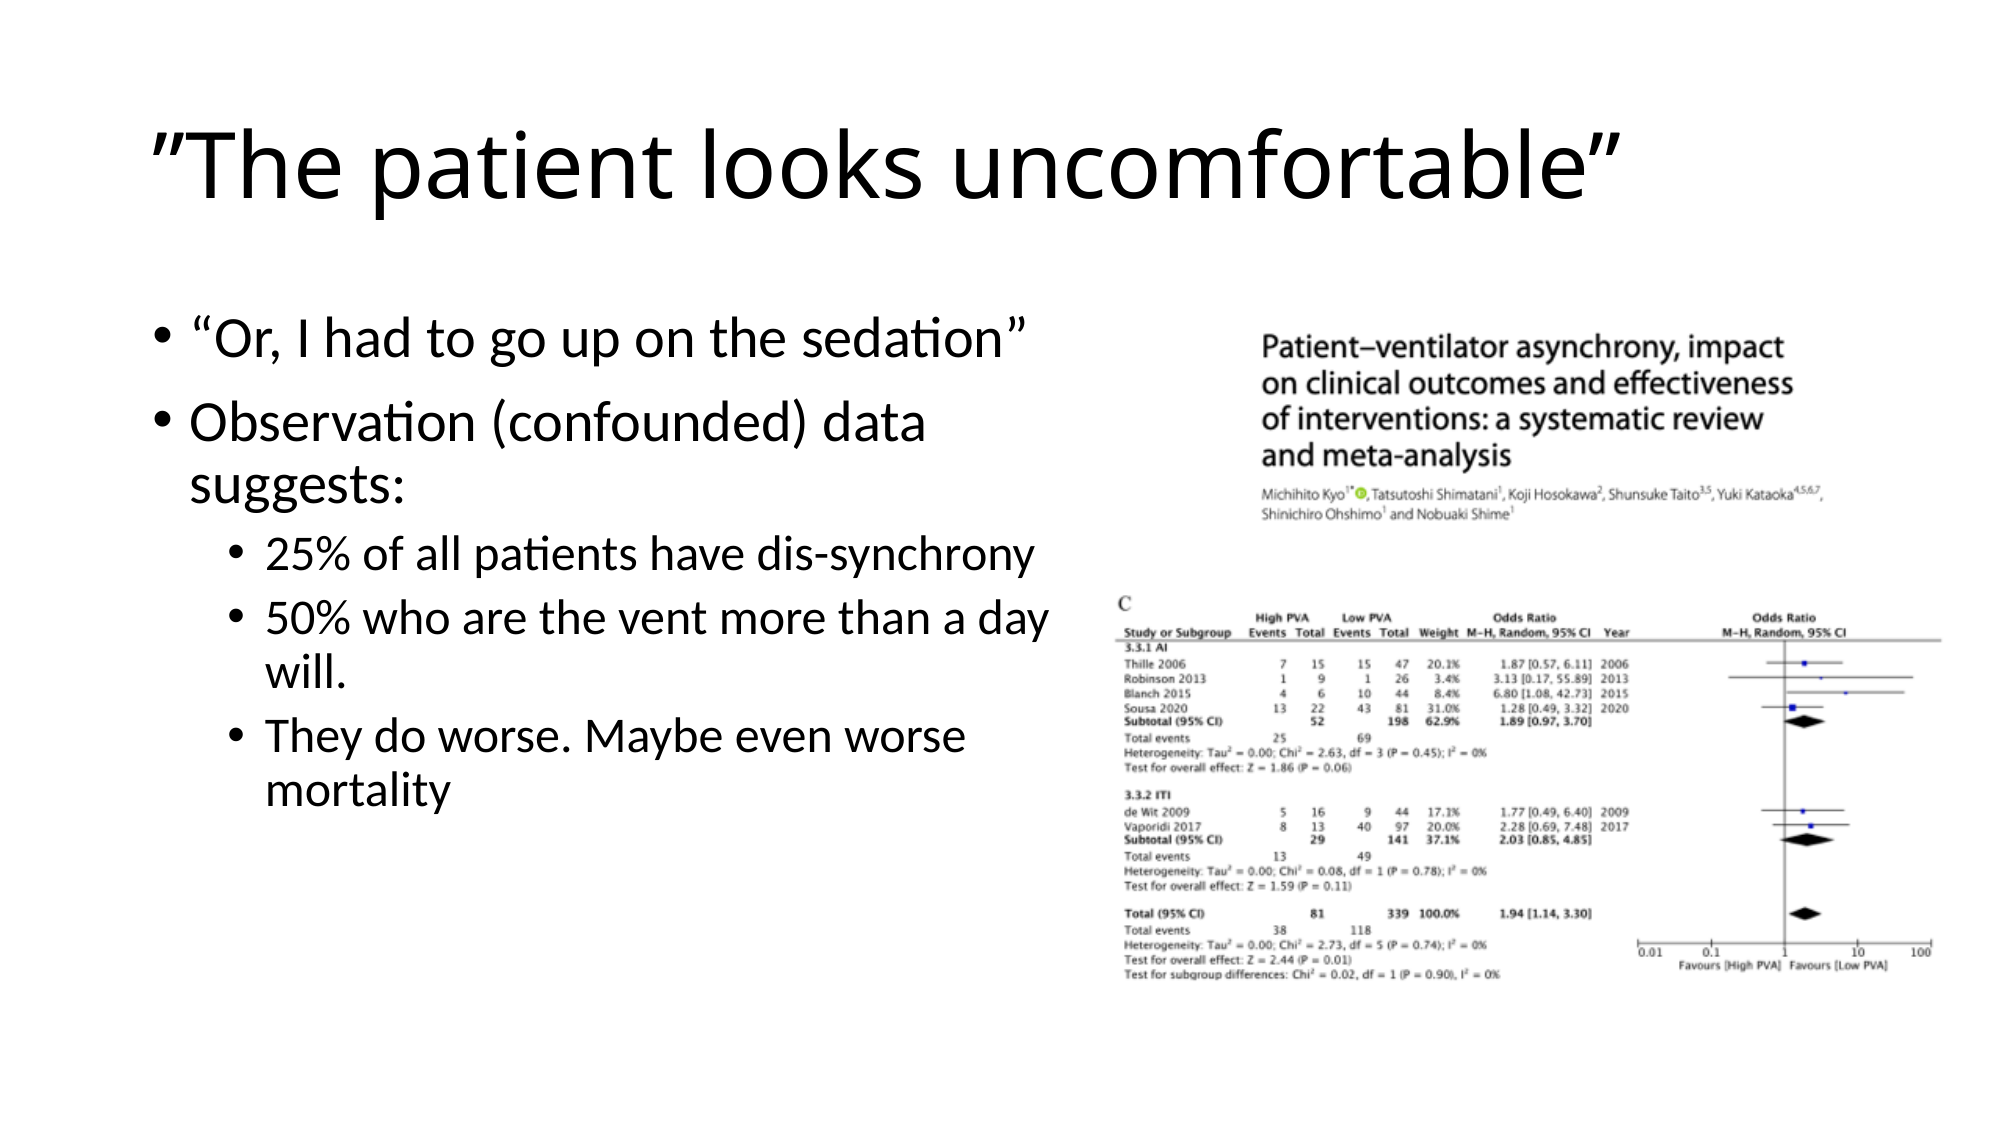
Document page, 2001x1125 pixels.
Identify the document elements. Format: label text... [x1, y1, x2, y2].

picture [1087, 580, 1965, 982]
list “Or, I had to go up on the sedation” Observation (confounded) data suggests: 25% of all patients have dis-synchrony 50% who are the vent more than a day will. They do worse. Maybe even worse mortality [137, 299, 1088, 1014]
picture [1248, 323, 1855, 549]
title ”The patient looks uncomfortable” [137, 59, 1863, 278]
